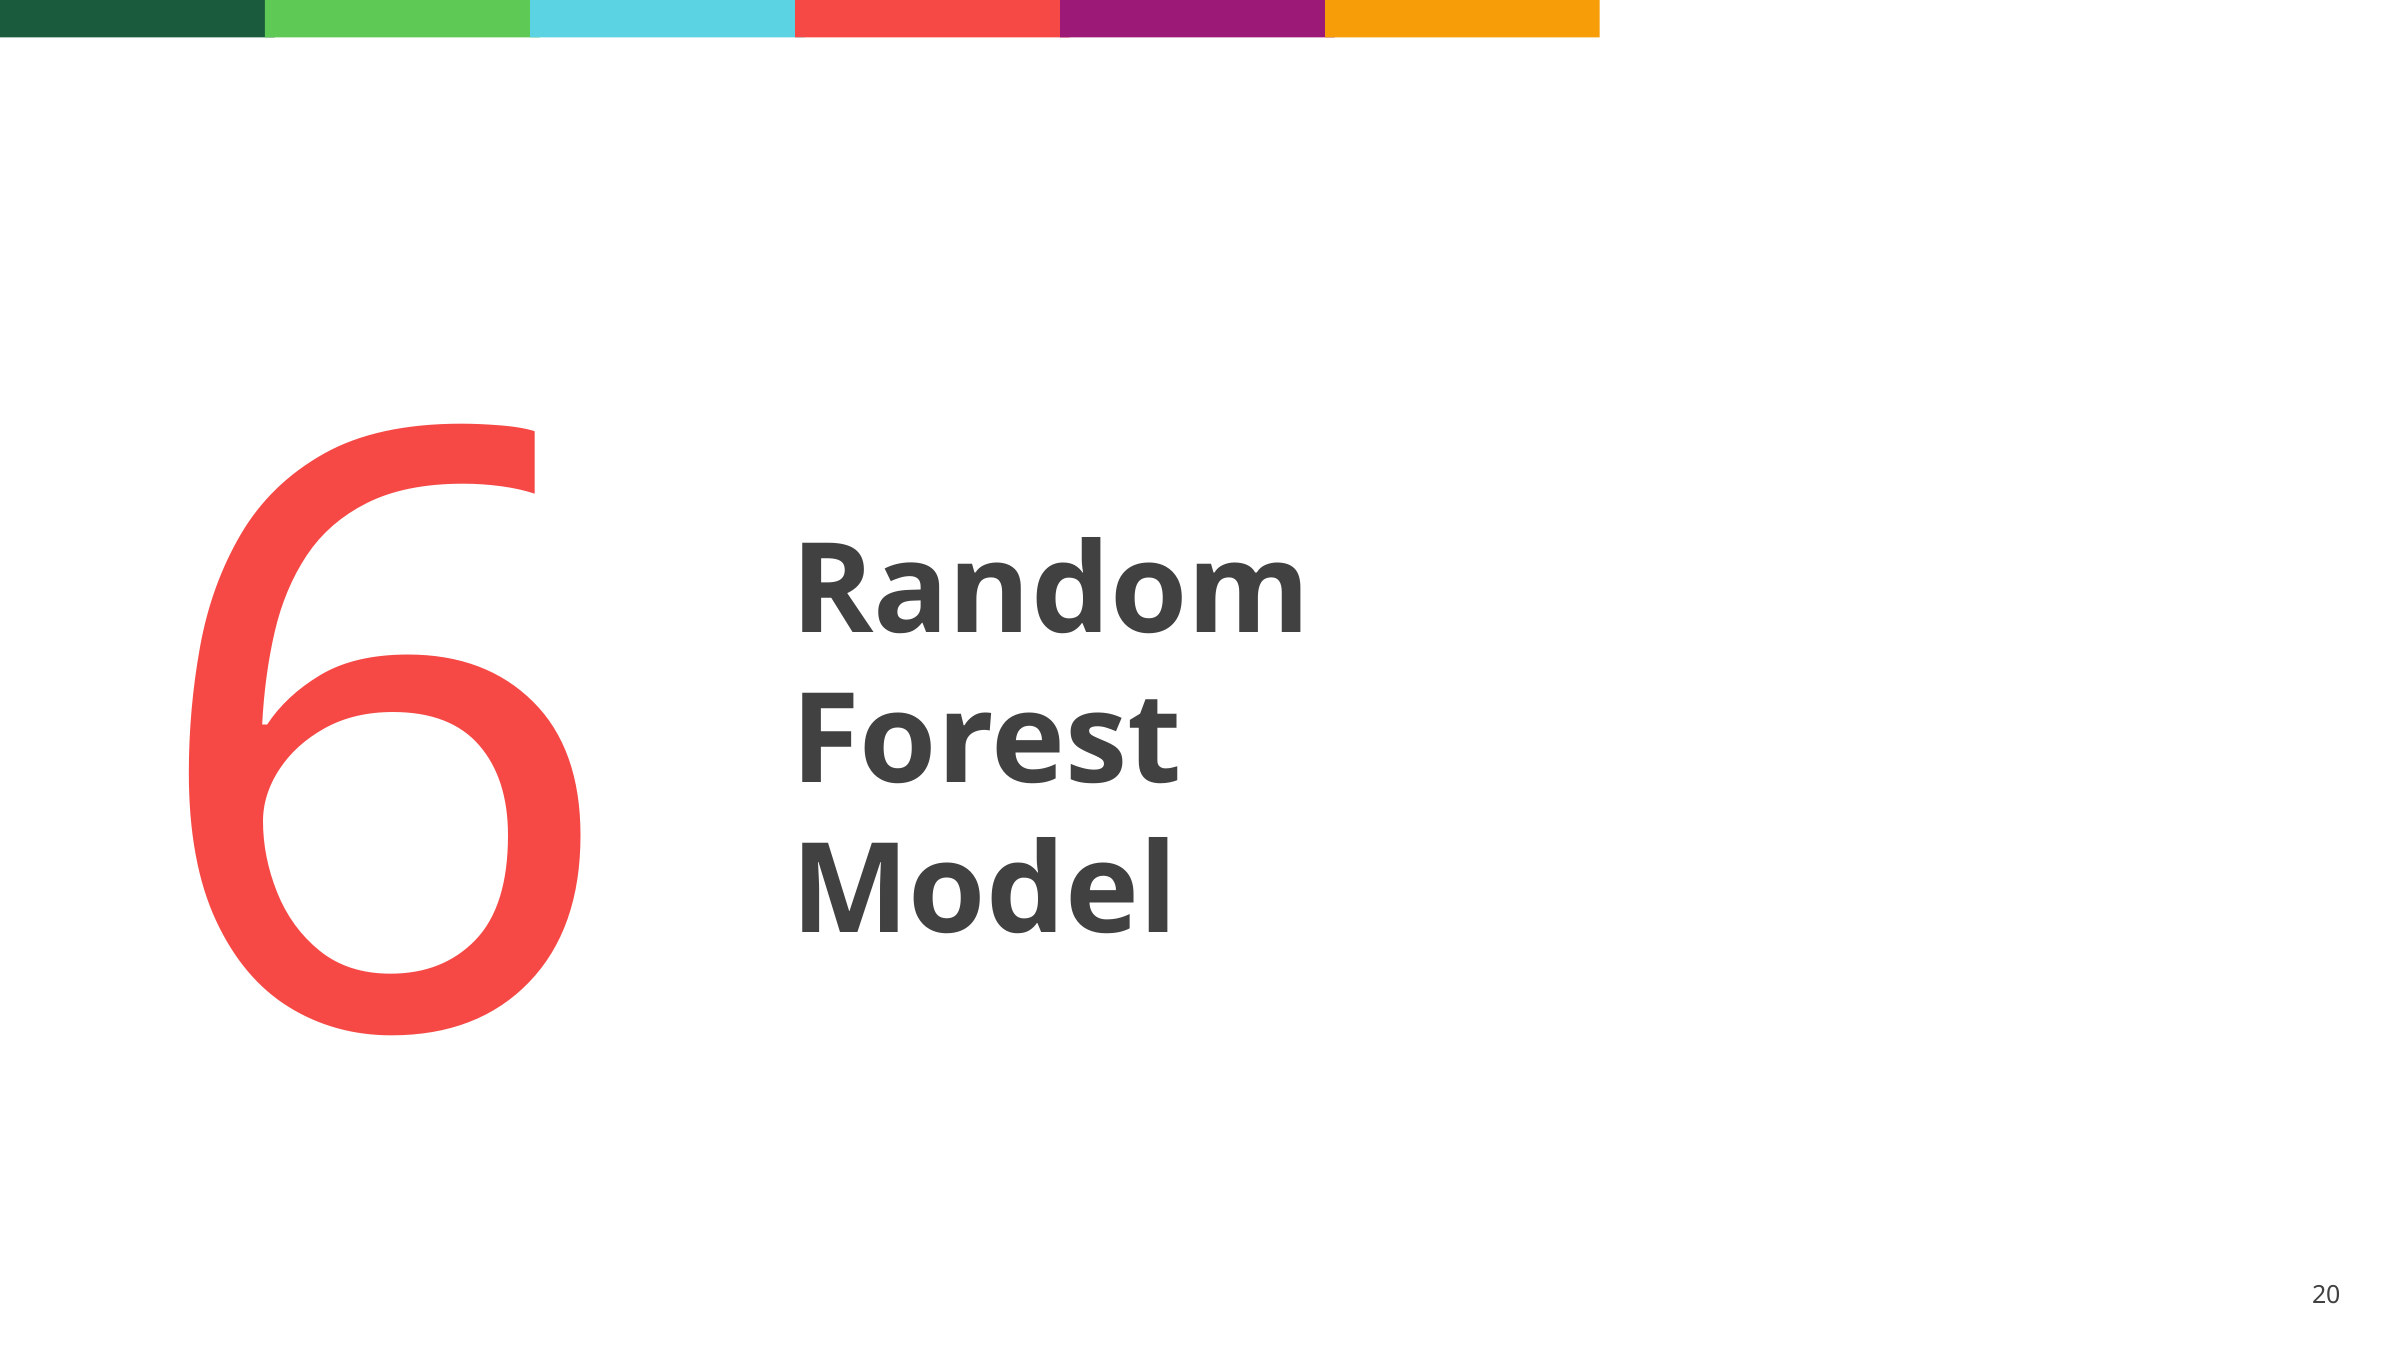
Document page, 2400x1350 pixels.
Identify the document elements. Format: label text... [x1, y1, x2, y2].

text_box Random Forest Model [776, 492, 2263, 973]
slide_number ‹#› [2297, 1243, 2368, 1348]
title 6 [81, 169, 682, 1231]
